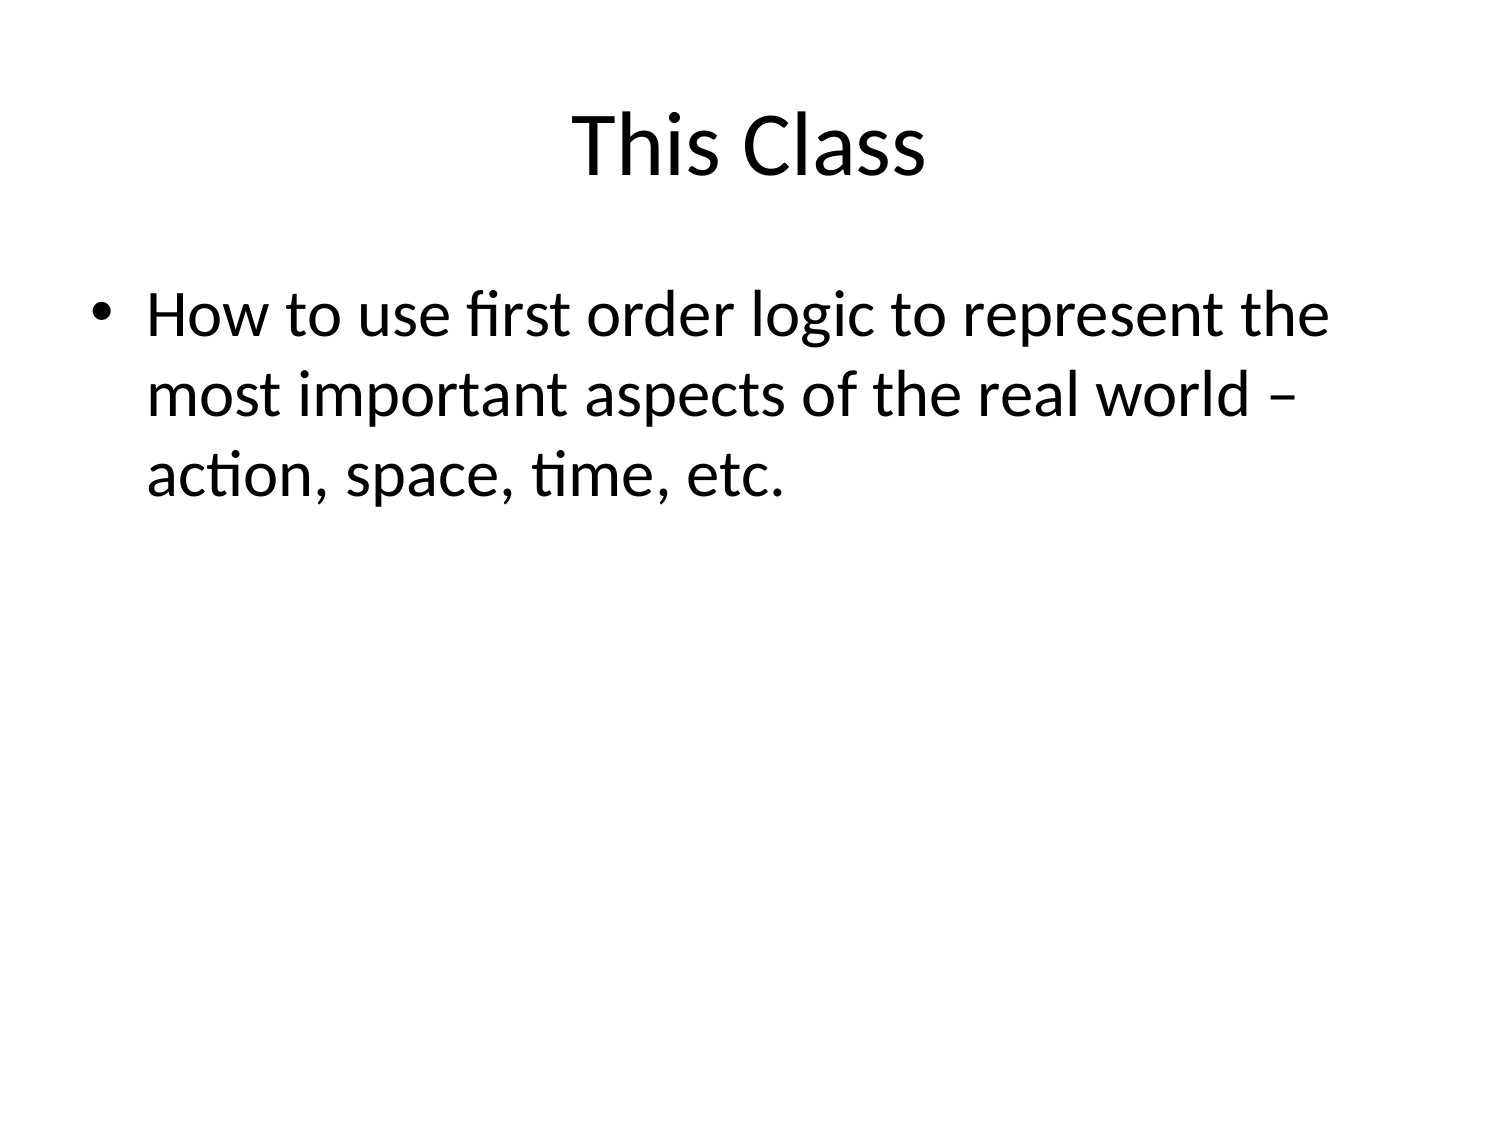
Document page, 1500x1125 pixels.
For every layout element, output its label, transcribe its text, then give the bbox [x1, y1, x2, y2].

title This Class [75, 45, 1425, 233]
list How to use first order logic to represent the most important aspects of the real world – action, space, time, etc. [75, 262, 1425, 1005]
